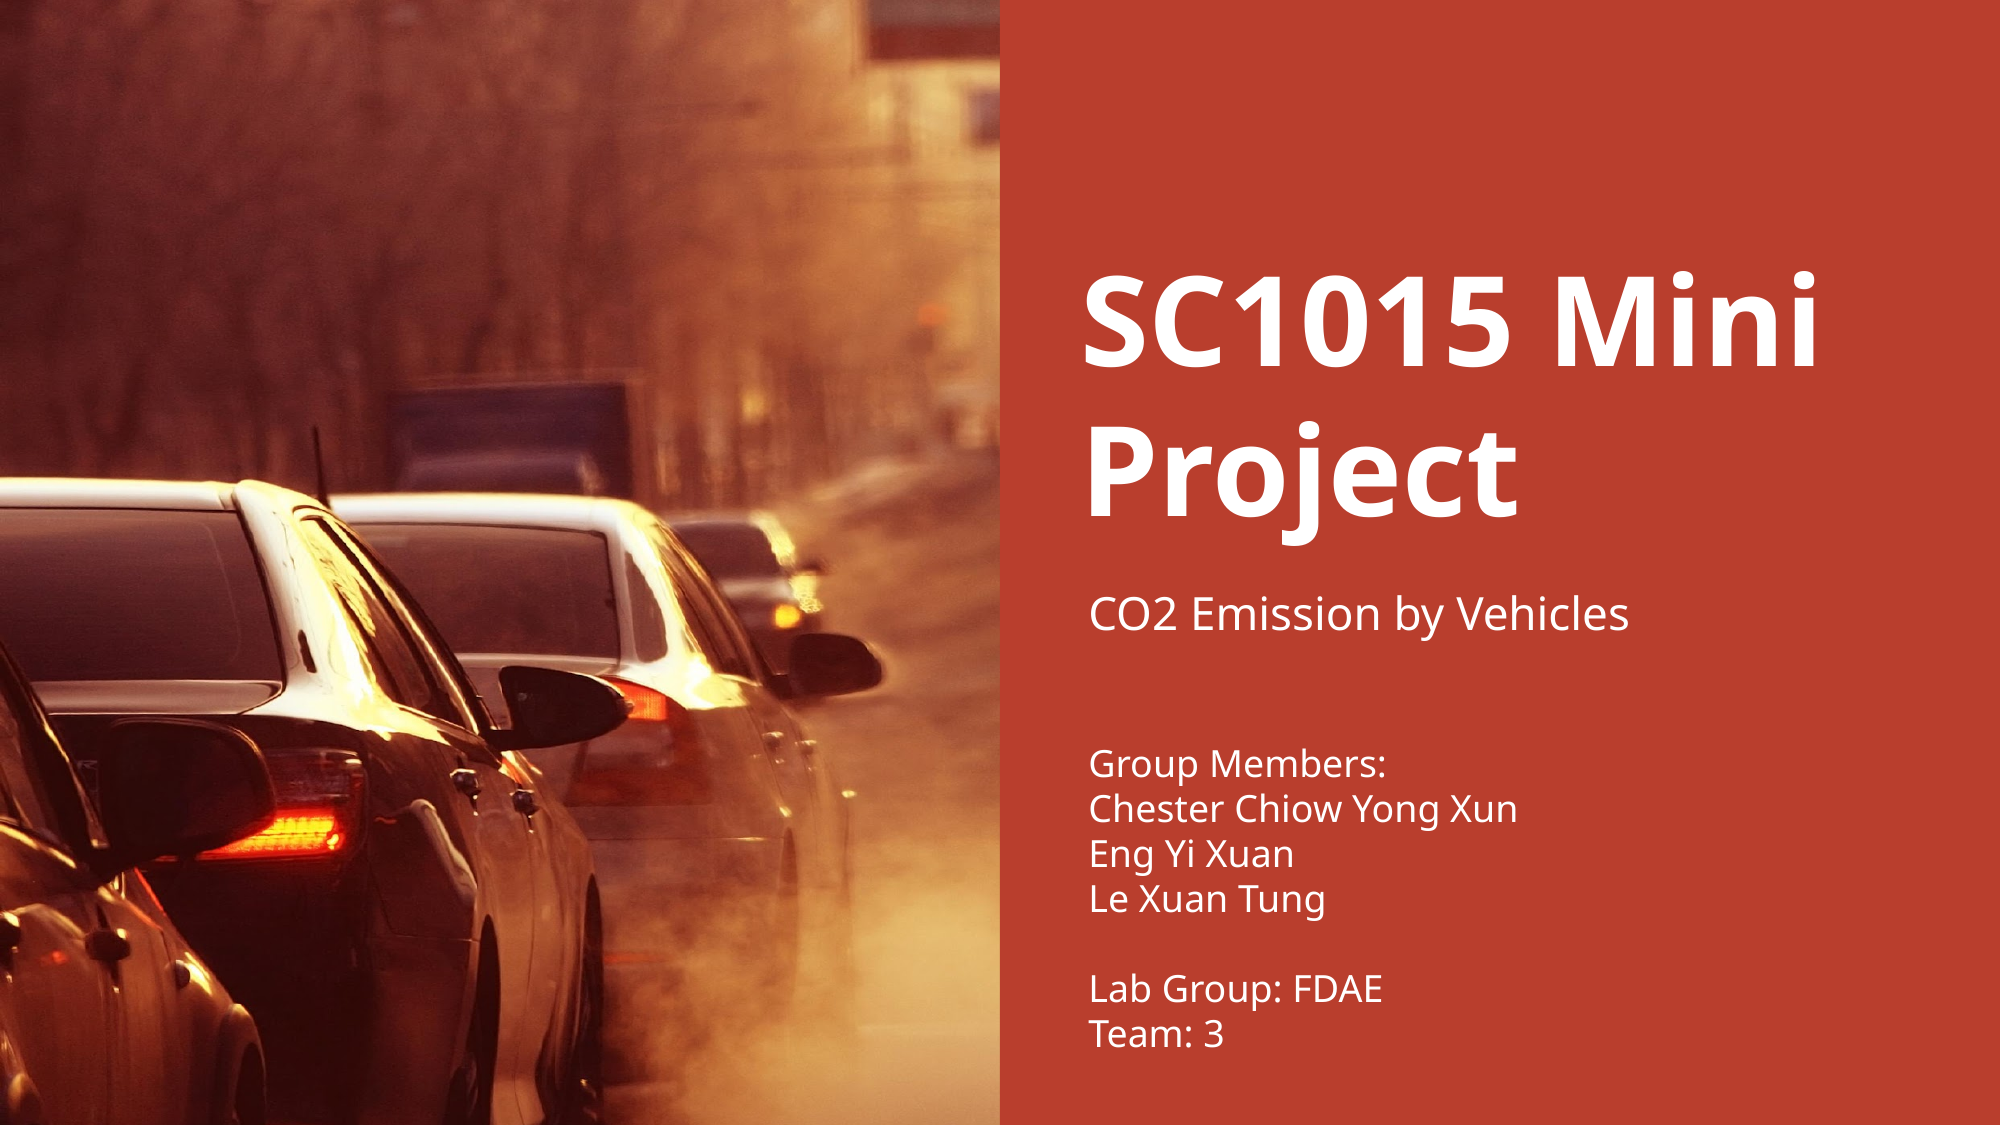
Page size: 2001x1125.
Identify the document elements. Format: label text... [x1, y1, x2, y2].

text_box [1299, 0, 2000, 1125]
picture [0, 0, 1298, 1125]
text_box CO2 Emission by Vehicles Group Members: Chester Chiow Yong Xun Eng Yi Xuan Le Xuan Tung Lab Group: FDAE Team: 3 [1302, 577, 1944, 1063]
text_box SC1015 Mini Project [1302, 233, 1952, 549]
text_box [1302, 861, 1777, 1029]
